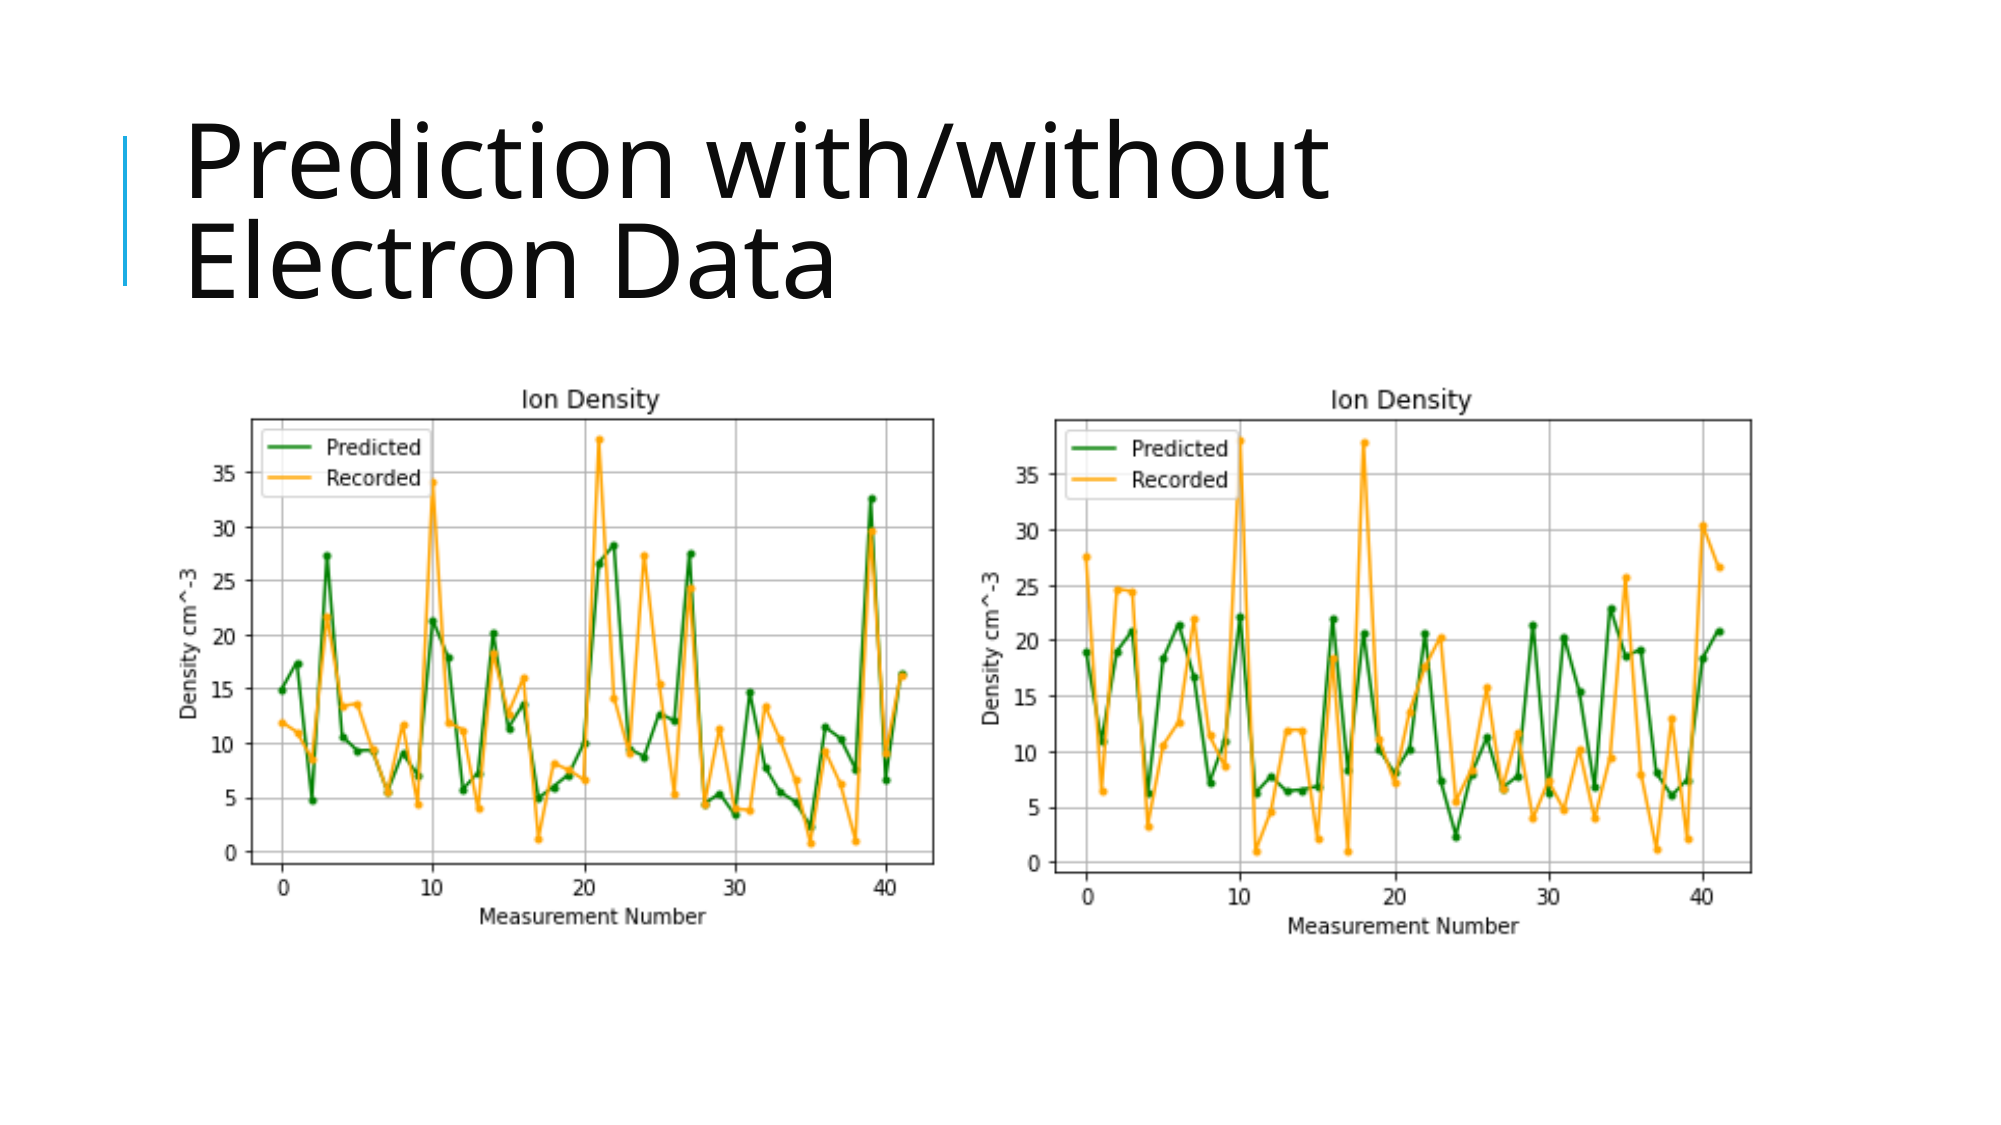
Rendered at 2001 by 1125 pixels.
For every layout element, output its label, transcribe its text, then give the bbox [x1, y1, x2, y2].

title Prediction with/without Electron Data [168, 96, 1763, 342]
picture [167, 374, 945, 941]
picture [970, 374, 1763, 952]
